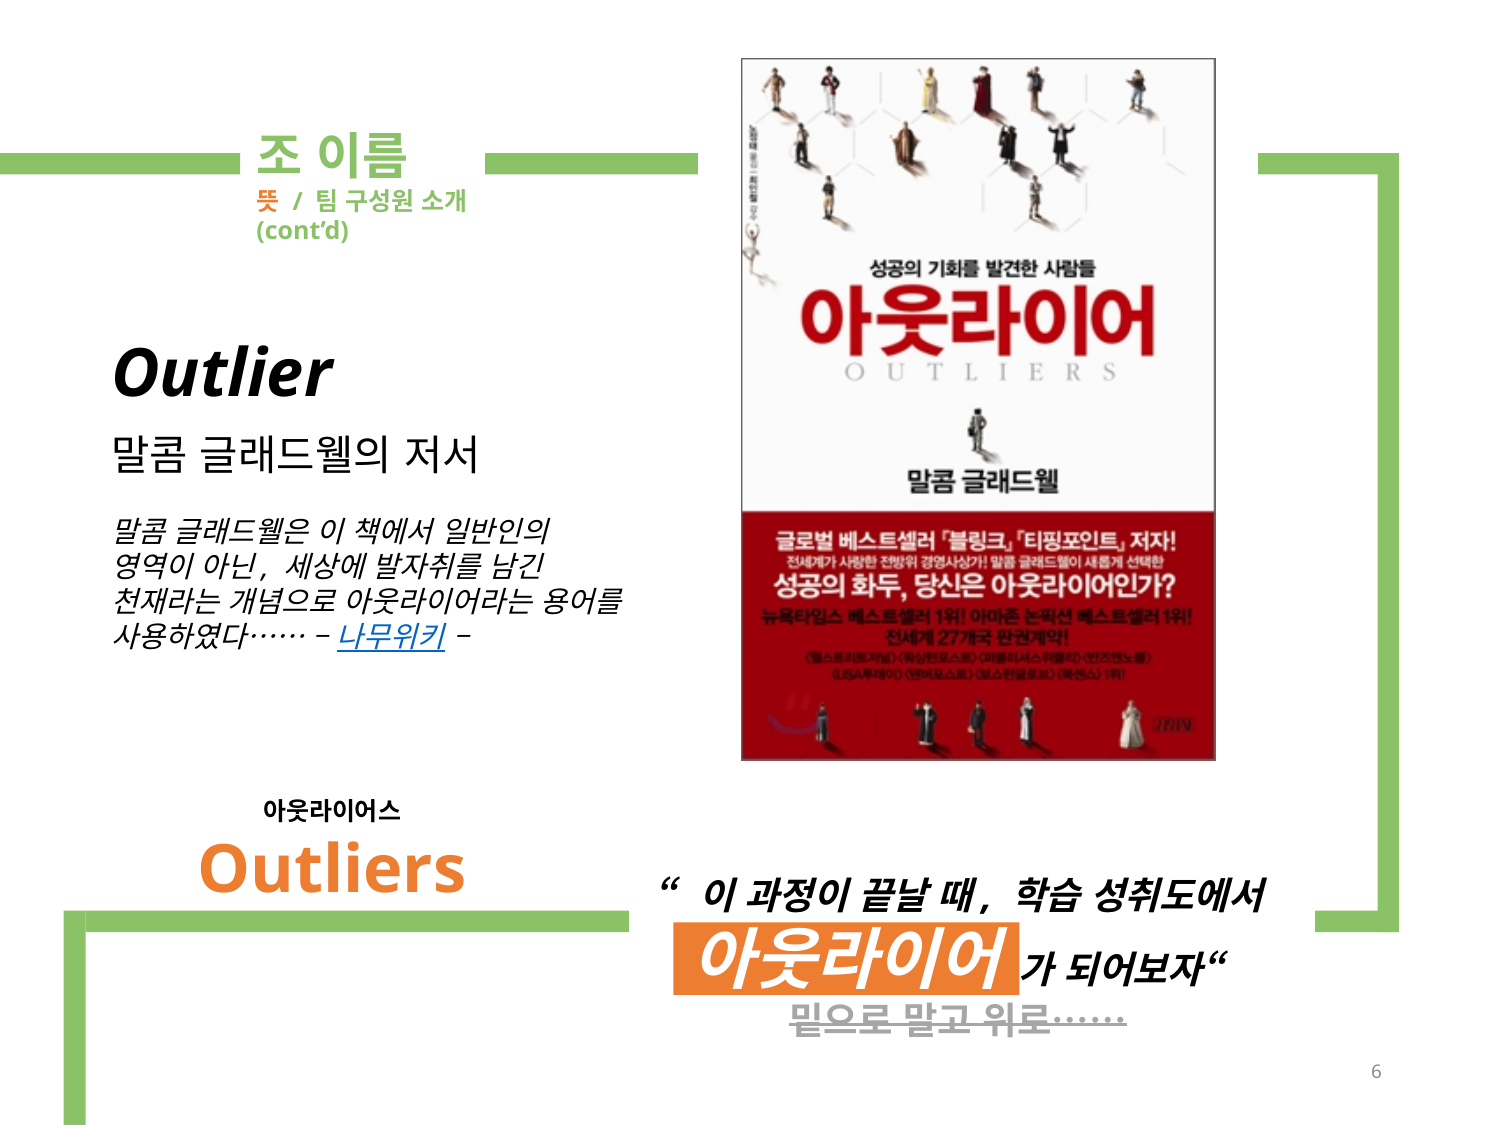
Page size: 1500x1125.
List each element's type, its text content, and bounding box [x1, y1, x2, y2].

text_box [0, 152, 241, 175]
text_box [1314, 910, 1377, 933]
text_box 아웃라이어스 Outliers [102, 788, 562, 913]
text_box [484, 152, 699, 175]
text_box [87, 910, 630, 933]
text_box Outlier [96, 322, 444, 418]
text_box 말콤 글래드웰의 저서 말콤 글래드웰은 이 책에서 일반인의 영역이 아닌, 세상에 발자취를 남긴 천재라는 개념으로 아웃라이어라는 용어를 사용하였다…… – 나무위키 – [96, 421, 642, 669]
text_box [1257, 152, 1377, 175]
text_box [63, 910, 87, 1125]
text_box “이 과정이 끝날 때, 학습 성취도에서 아웃라이어 가 되어보자“ 밑으로 말고 위로…… [638, 864, 1278, 1049]
picture [741, 58, 1216, 761]
text_box [1377, 152, 1400, 933]
text_box 조 이름 뜻 / 팀 구성원 소개 (cont’d) [241, 117, 697, 253]
slide_number 6 [1059, 1042, 1397, 1103]
